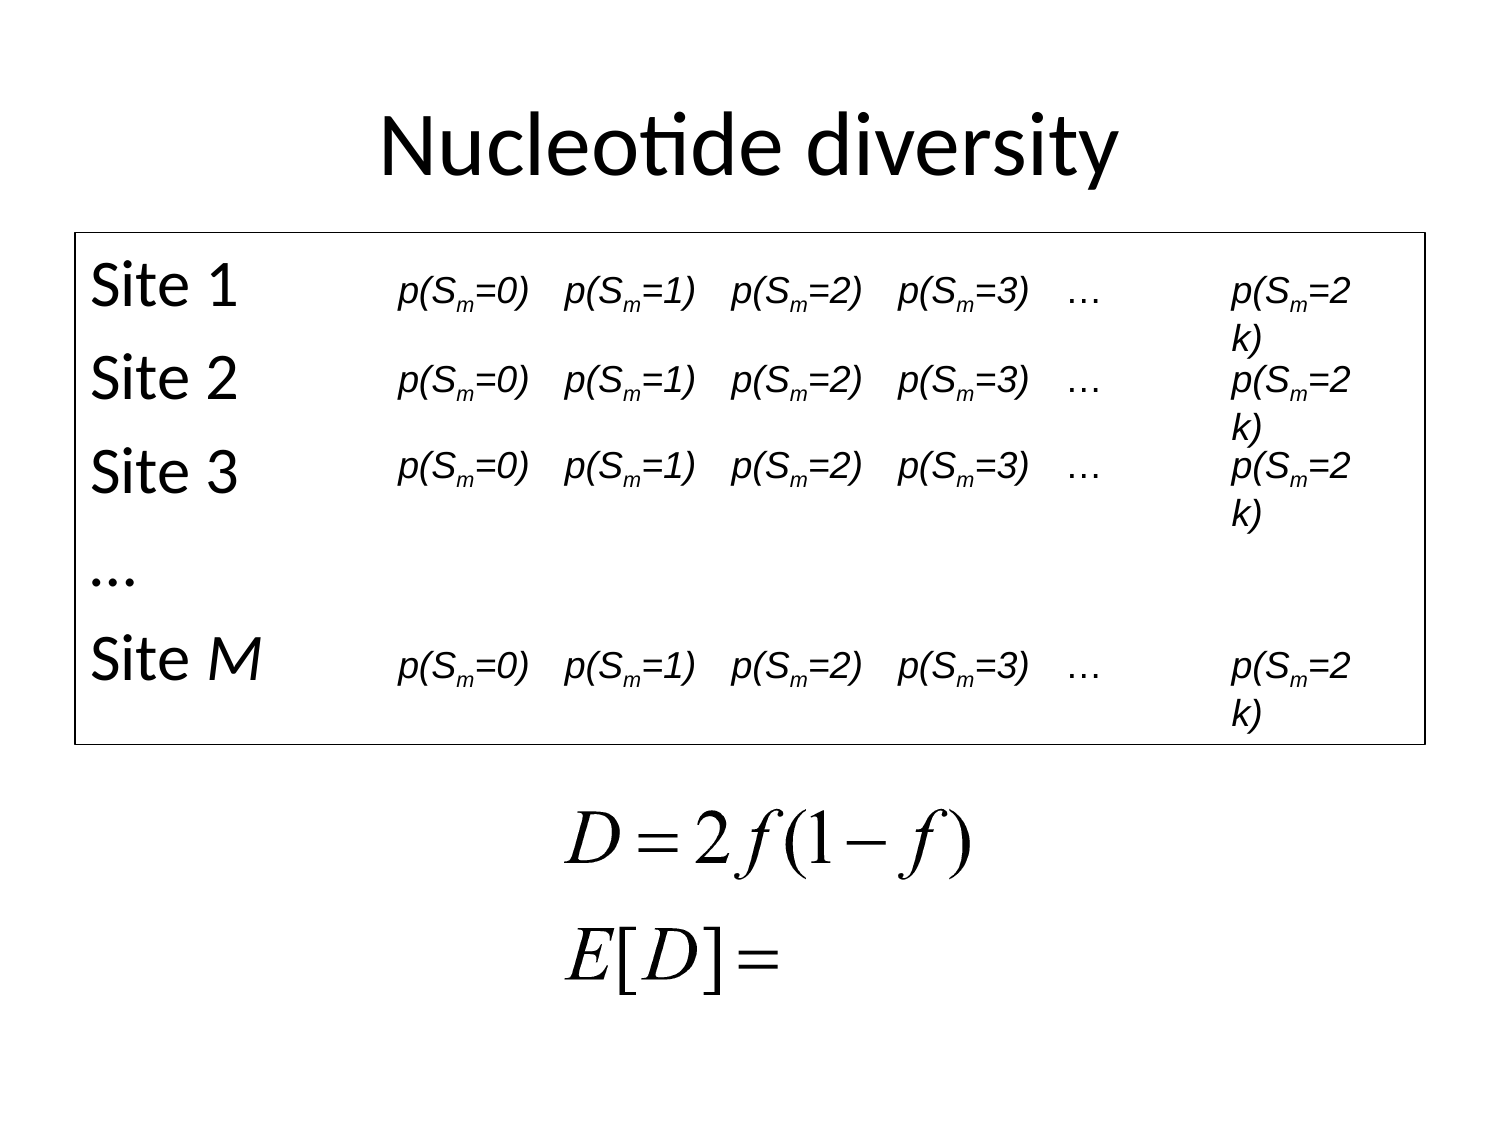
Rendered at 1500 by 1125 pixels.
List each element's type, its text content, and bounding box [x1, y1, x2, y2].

table_header p(Sm=1) [550, 437, 717, 542]
table_header p(Sm=2) [717, 350, 883, 437]
table_header p(Sm=1) [550, 262, 717, 350]
table_header p(Sm=1) [550, 637, 717, 742]
table_header p(Sm=3) [883, 637, 1050, 742]
table_header … [1050, 262, 1217, 350]
table_header … [1050, 637, 1217, 742]
table_header p(Sm=0) [383, 350, 550, 437]
table_header p(Sm=2) [717, 437, 883, 542]
table_header … [1050, 437, 1217, 542]
table_header p(Sm=0) [383, 262, 550, 350]
table_header p(Sm=2) [717, 637, 883, 742]
table_header p(Sm=1) [550, 350, 717, 437]
title Nucleotide diversity [75, 45, 1425, 232]
table_header p(Sm=3) [883, 262, 1050, 350]
table_header p(Sm=3) [883, 350, 1050, 437]
table_header p(Sm=0) [383, 437, 550, 542]
table_header p(Sm=0) [383, 637, 550, 742]
table_header p(Sm=2k) [1217, 637, 1383, 742]
picture [553, 800, 974, 1005]
table_header p(Sm=2) [717, 262, 883, 350]
table_header p(Sm=3) [883, 437, 1050, 542]
table_header p(Sm=2k) [1217, 437, 1383, 542]
table_header … [1050, 350, 1217, 437]
list Site 1 Site 2 Site 3 … Site M [75, 232, 1425, 745]
table_header p(Sm=2k) [1217, 350, 1383, 437]
table_header p(Sm=2k) [1217, 262, 1383, 350]
